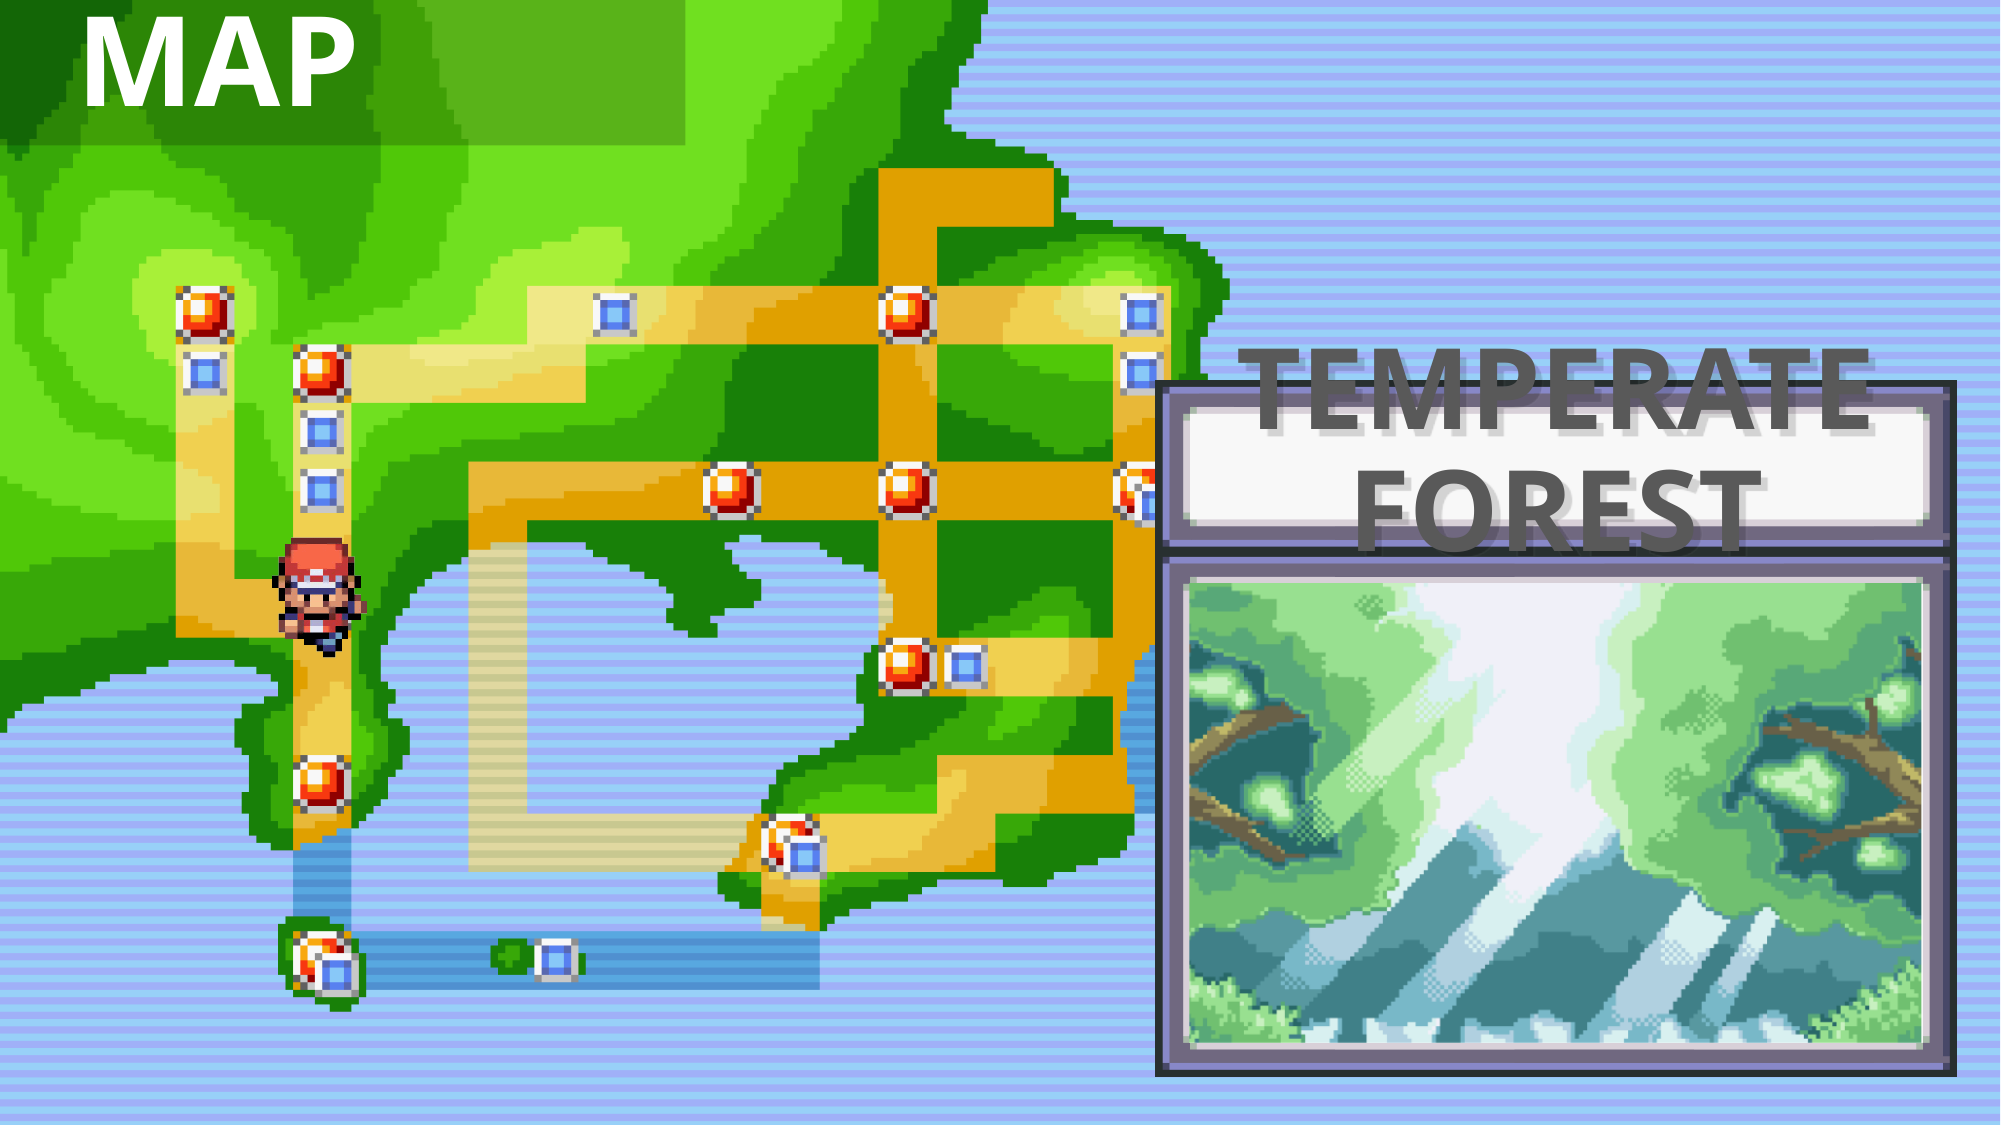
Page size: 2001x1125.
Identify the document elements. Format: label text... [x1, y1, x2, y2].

picture [0, 0, 2001, 1125]
title BIOME MAP [0, 0, 686, 146]
list TEMPERATE FOREST [1191, 381, 1922, 528]
